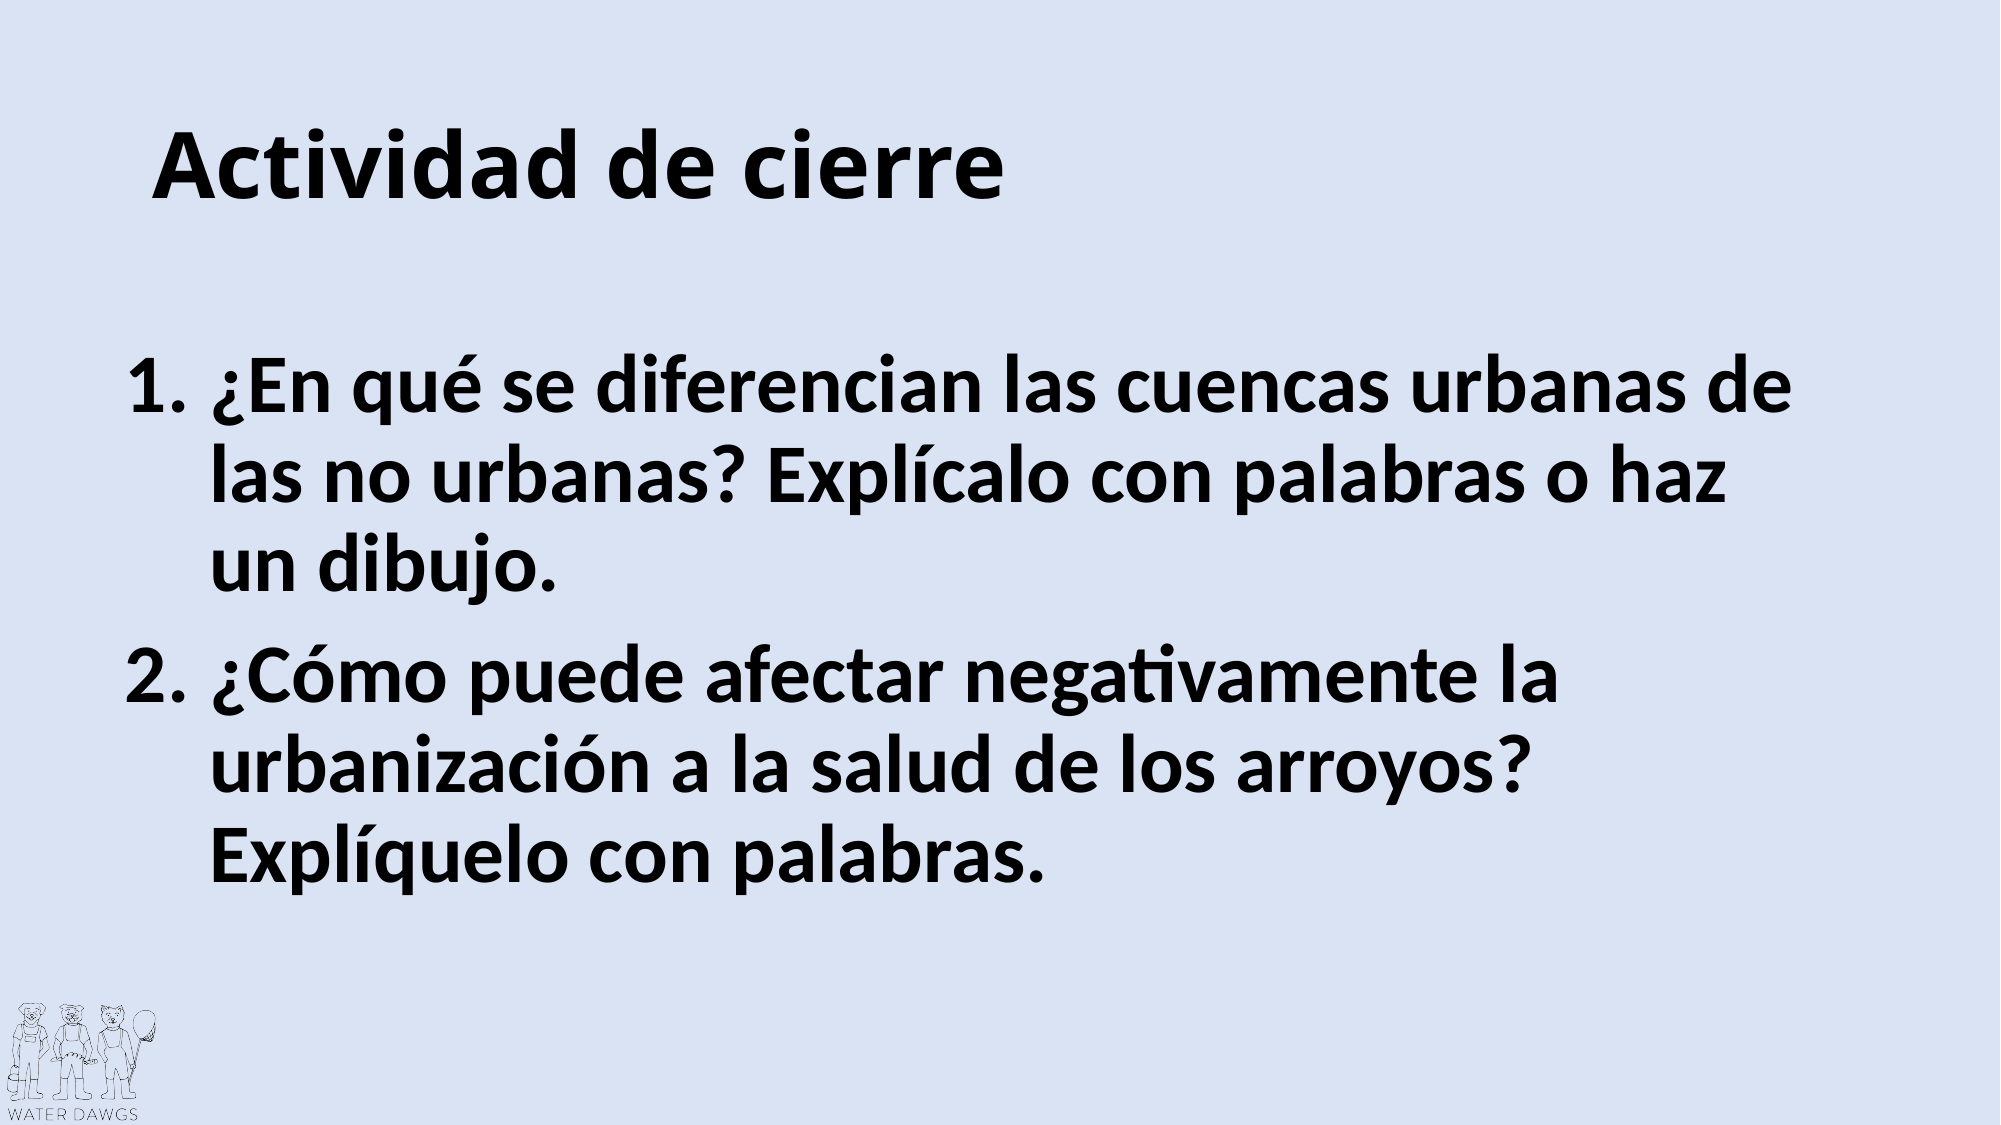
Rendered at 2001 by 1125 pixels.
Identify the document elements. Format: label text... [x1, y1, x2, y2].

picture [0, 967, 172, 1125]
title Actividad de cierre [137, 59, 1863, 278]
list ¿En qué se diferencian las cuencas urbanas de las no urbanas? Explícalo con palabras o haz un dibujo. ¿Cómo puede afectar negativamente la urbanización a la salud de los arroyos? Explíquelo con palabras. [109, 332, 1835, 1047]
